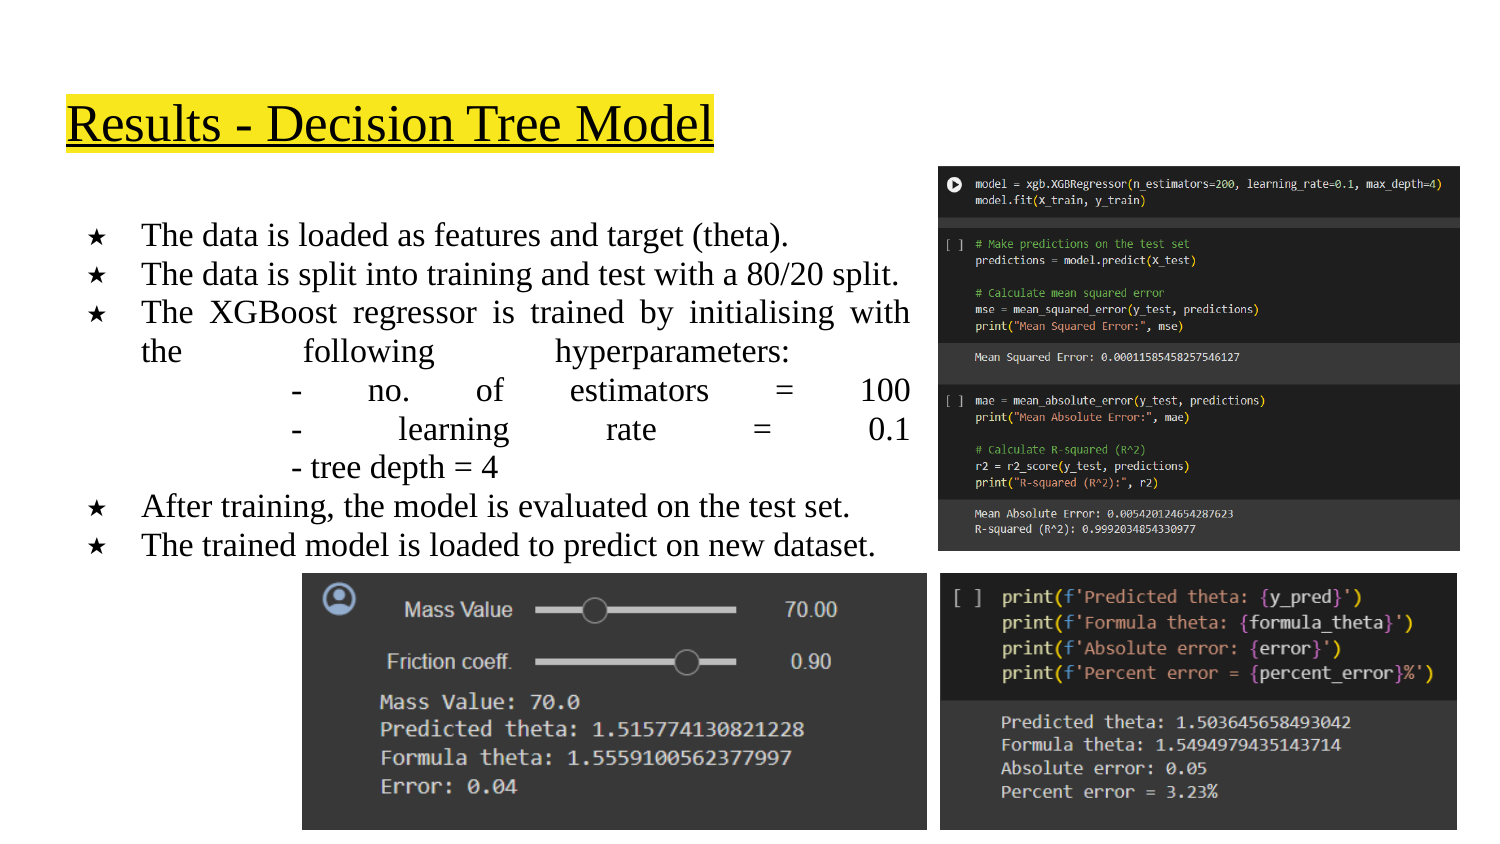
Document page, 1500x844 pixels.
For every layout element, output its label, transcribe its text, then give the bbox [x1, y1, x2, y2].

list The data is loaded as features and target (theta). The data is split into training and test with a 80/20 split. The XGBoost regressor is trained by initialising with the following hyperparameters: - no. of estimators = 100 - learning rate = 0.1 - tree depth = 4 After training, the model is evaluated on the test set. The trained model is loaded to predict on new dataset. [51, 200, 927, 561]
picture [301, 573, 927, 830]
picture [940, 573, 1458, 830]
title Results - Decision Tree Model [51, 72, 1449, 167]
picture [938, 166, 1460, 552]
